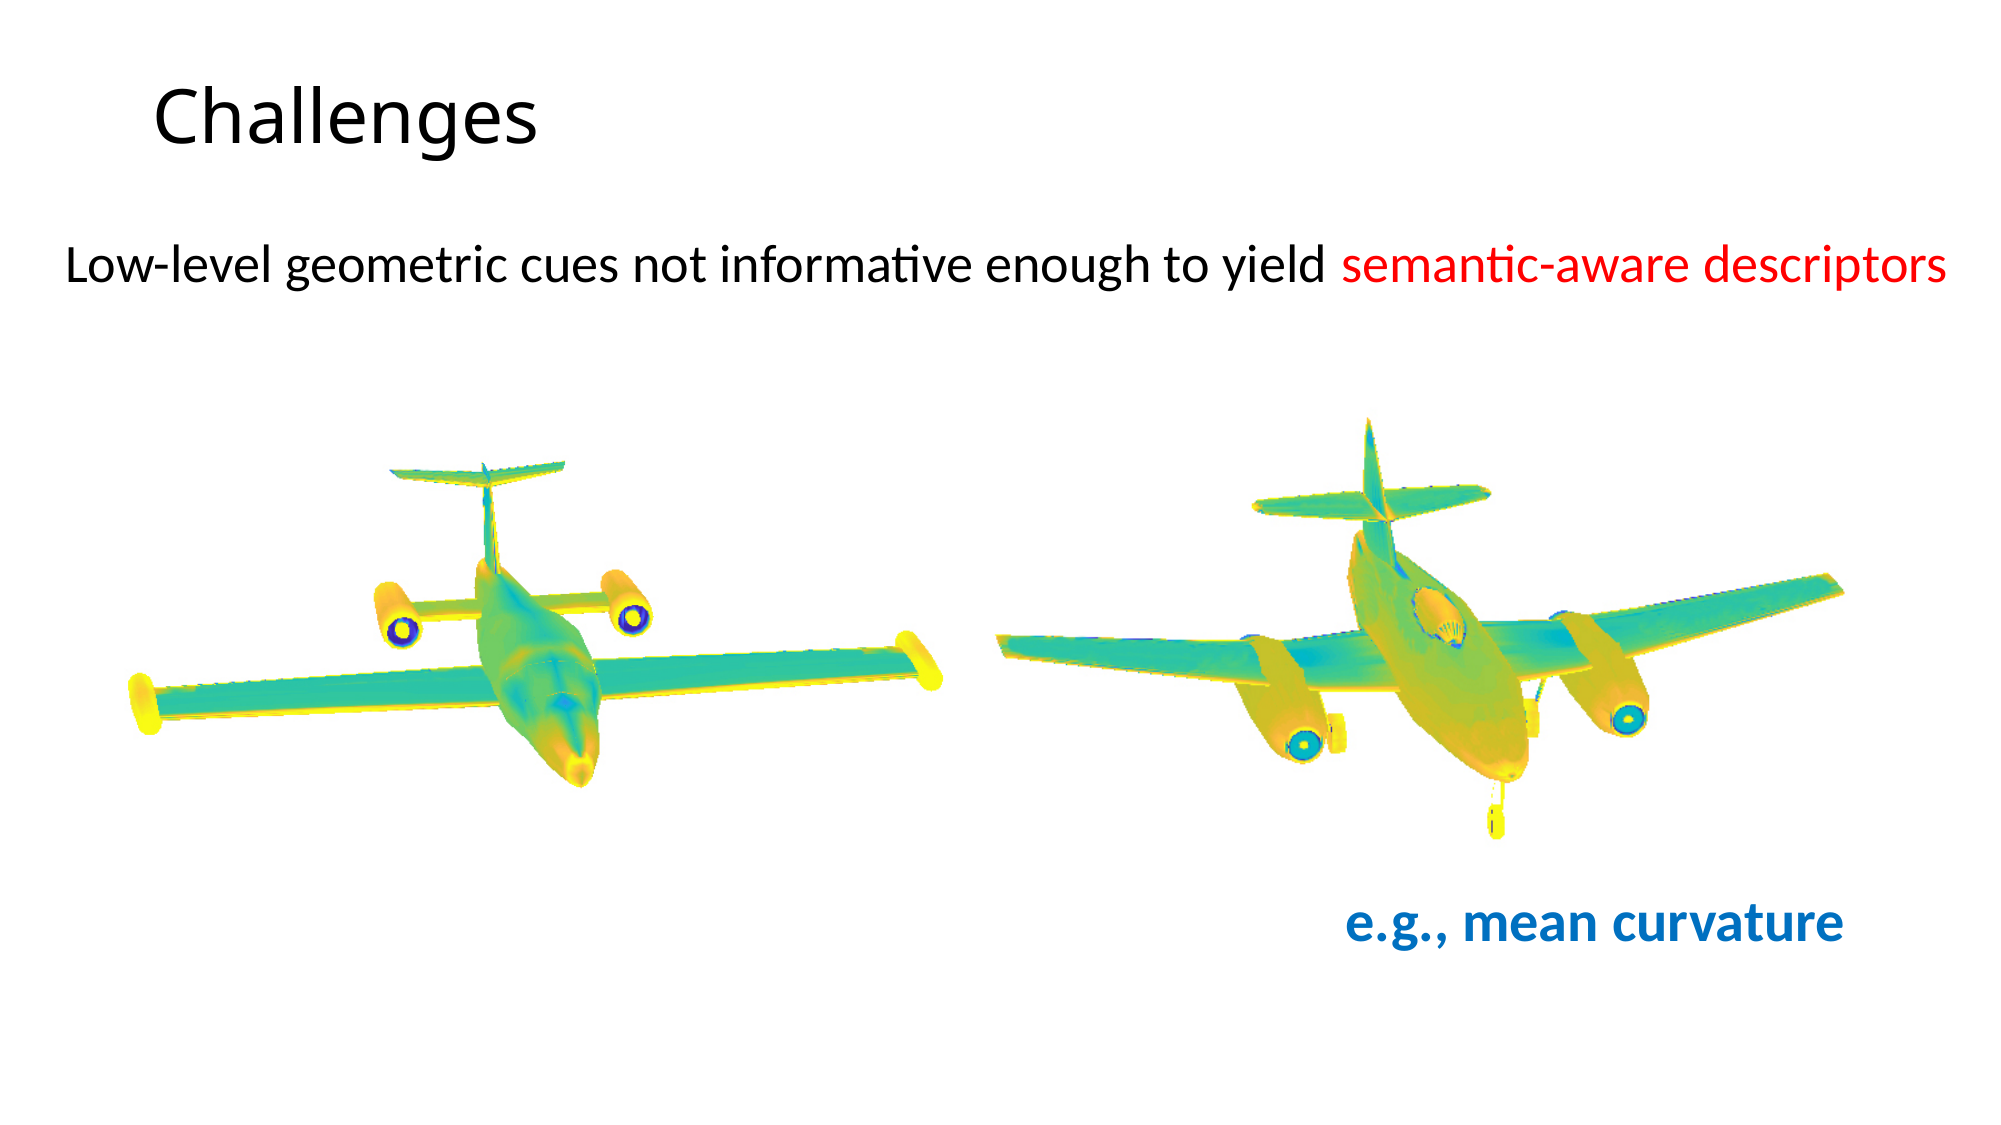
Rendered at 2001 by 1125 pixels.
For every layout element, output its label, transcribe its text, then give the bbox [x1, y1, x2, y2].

title Challenges [137, 10, 1863, 228]
text_box e.g., mean curvature [1296, 897, 1894, 961]
picture [107, 344, 1933, 897]
list Low-level geometric cues not informative enough to yield semantic-aware descriptors [50, 228, 1986, 942]
